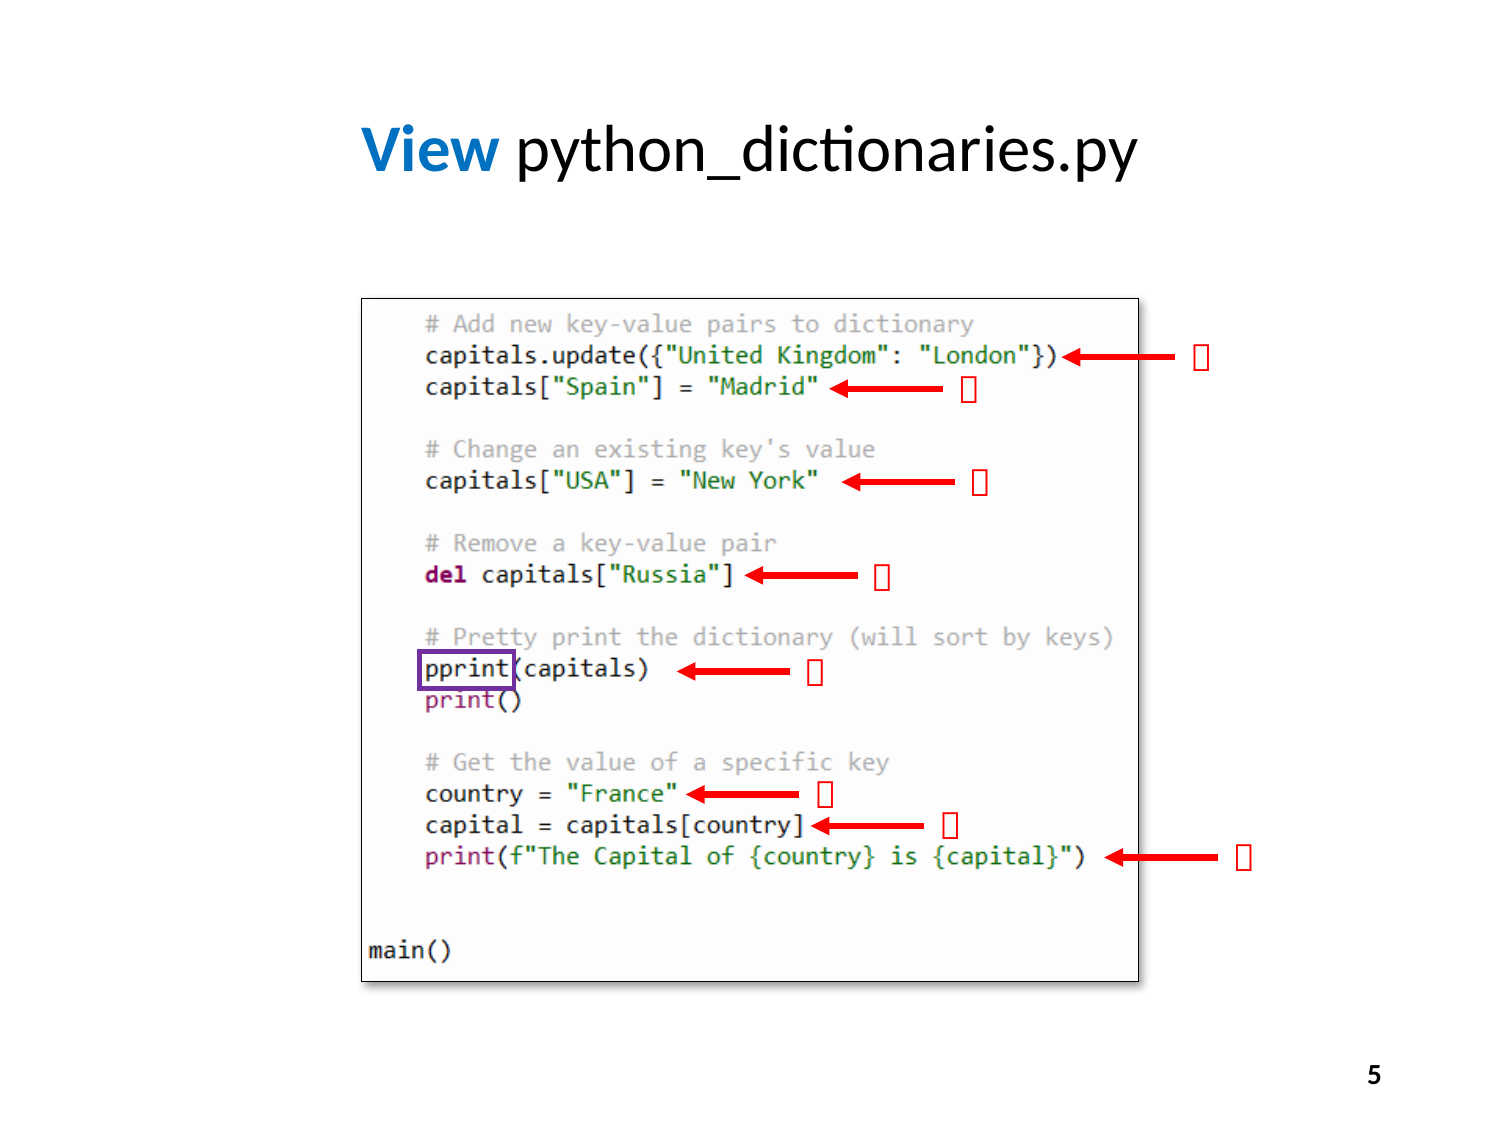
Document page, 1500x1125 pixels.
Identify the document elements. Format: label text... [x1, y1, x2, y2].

picture [361, 298, 1139, 982]
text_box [829, 358, 1006, 420]
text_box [676, 641, 852, 703]
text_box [685, 763, 863, 824]
title View python_dictionaries.py [103, 59, 1397, 241]
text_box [841, 451, 1017, 513]
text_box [744, 546, 919, 608]
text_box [810, 794, 988, 856]
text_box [1104, 826, 1281, 888]
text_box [1061, 326, 1239, 388]
slide_number 5 [1059, 1042, 1397, 1103]
